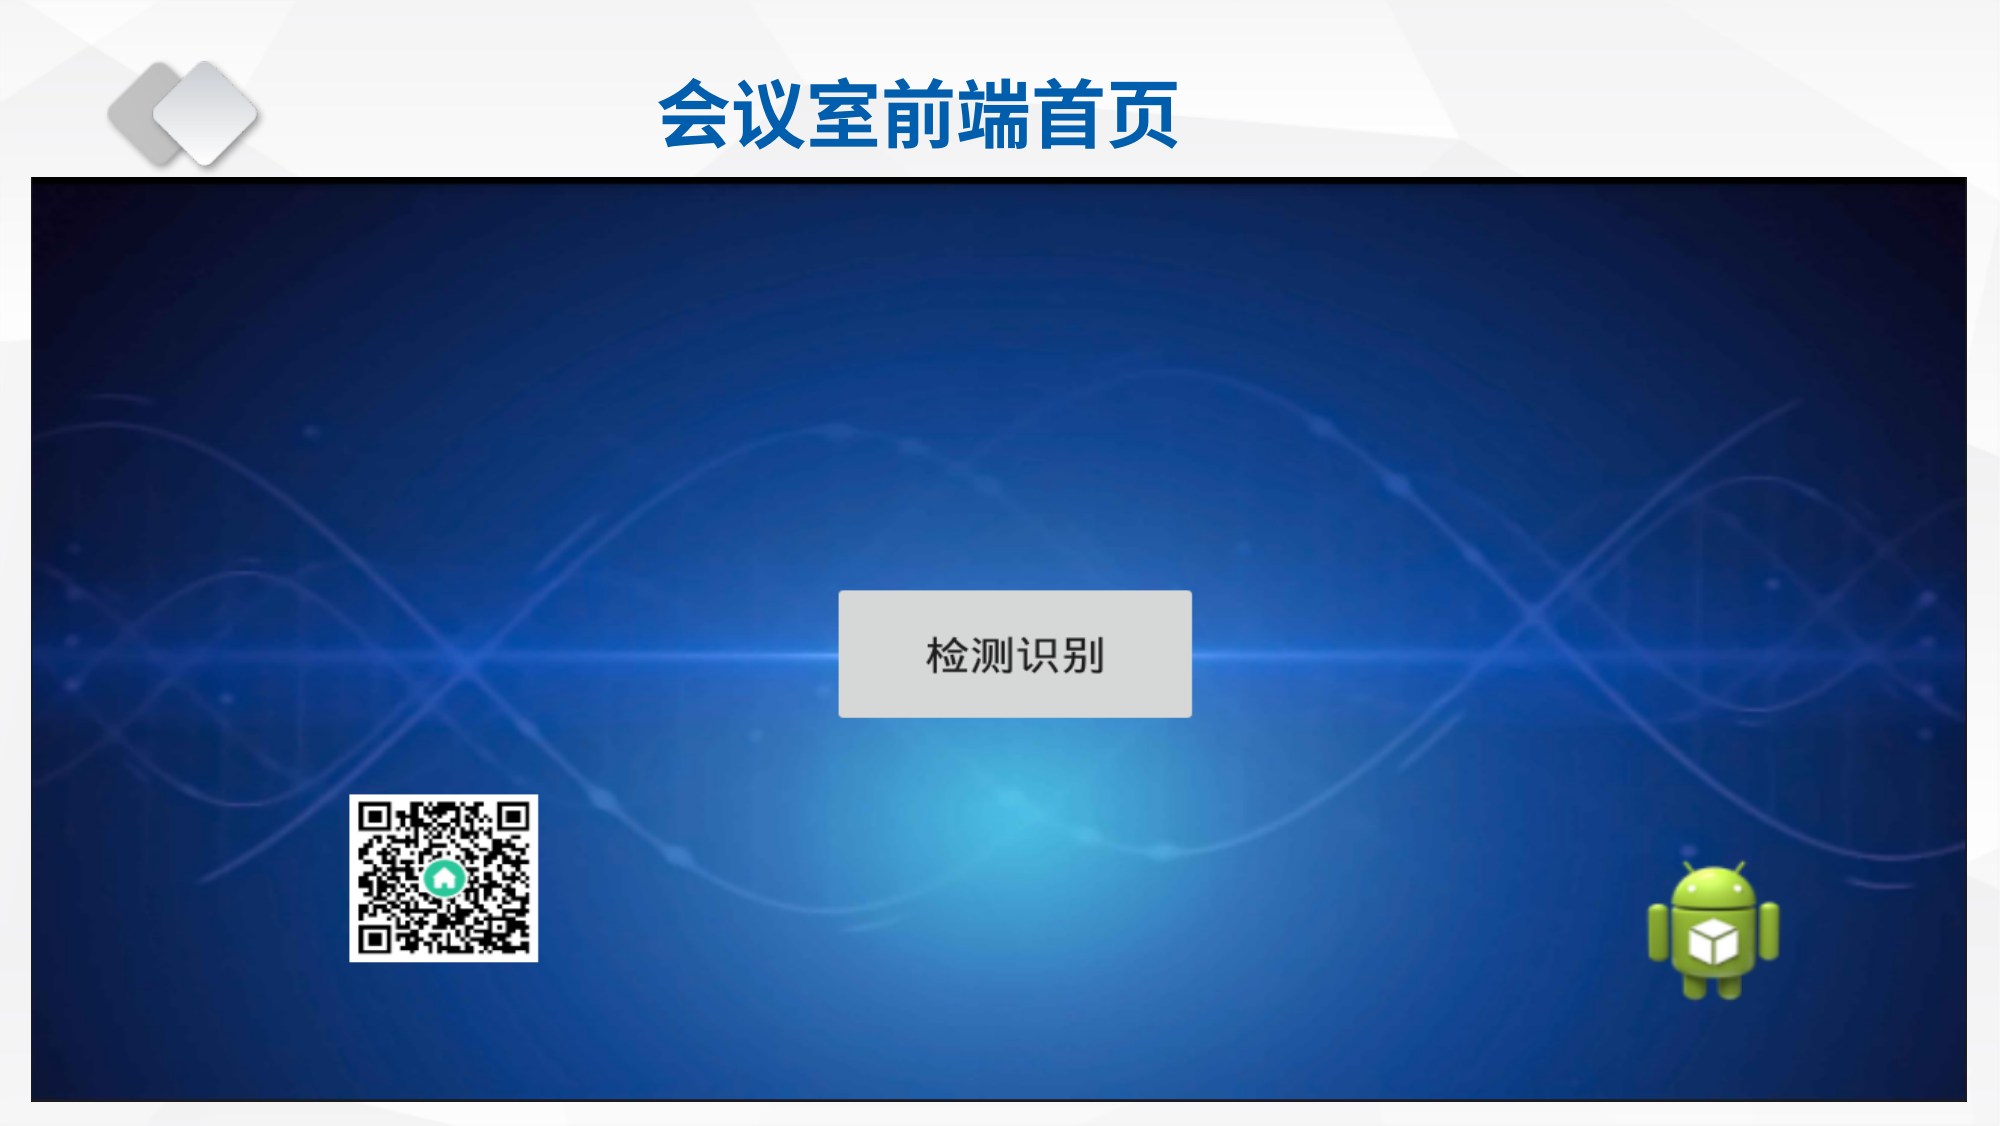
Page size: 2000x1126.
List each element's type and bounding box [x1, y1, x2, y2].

text_box [94, 49, 1198, 173]
picture [0, 0, 2000, 1126]
